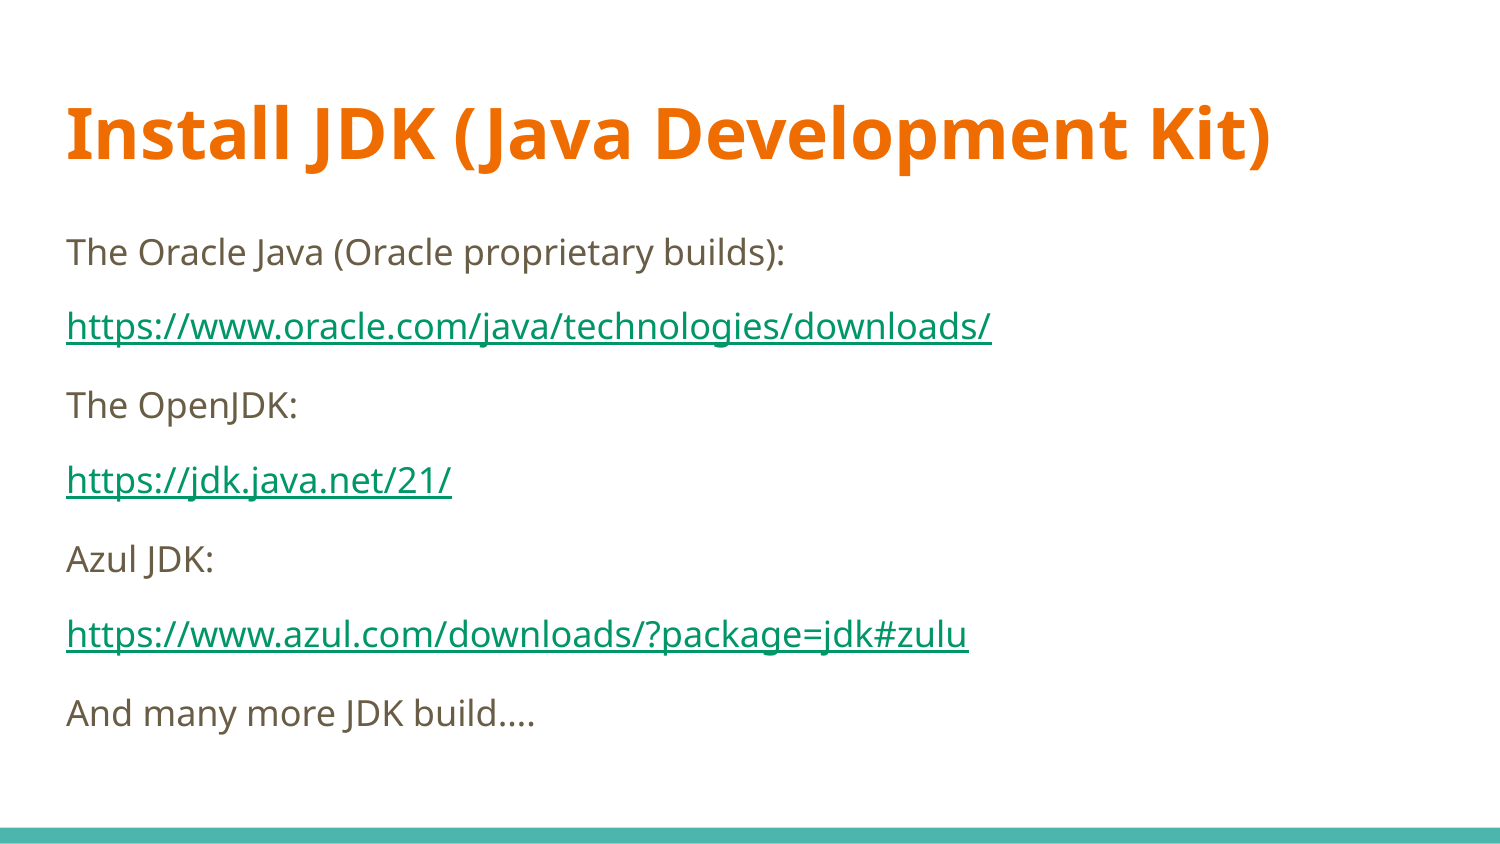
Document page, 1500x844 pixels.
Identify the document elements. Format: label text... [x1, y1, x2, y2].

list The Oracle Java (Oracle proprietary builds): https://www.oracle.com/java/technologies/downloads/ The OpenJDK: https://jdk.java.net/21/ Azul JDK: https://www.azul.com/downloads/?package=jdk#zulu And many more JDK build…. [51, 207, 1449, 750]
title Install JDK (Java Development Kit) [51, 72, 1449, 189]
